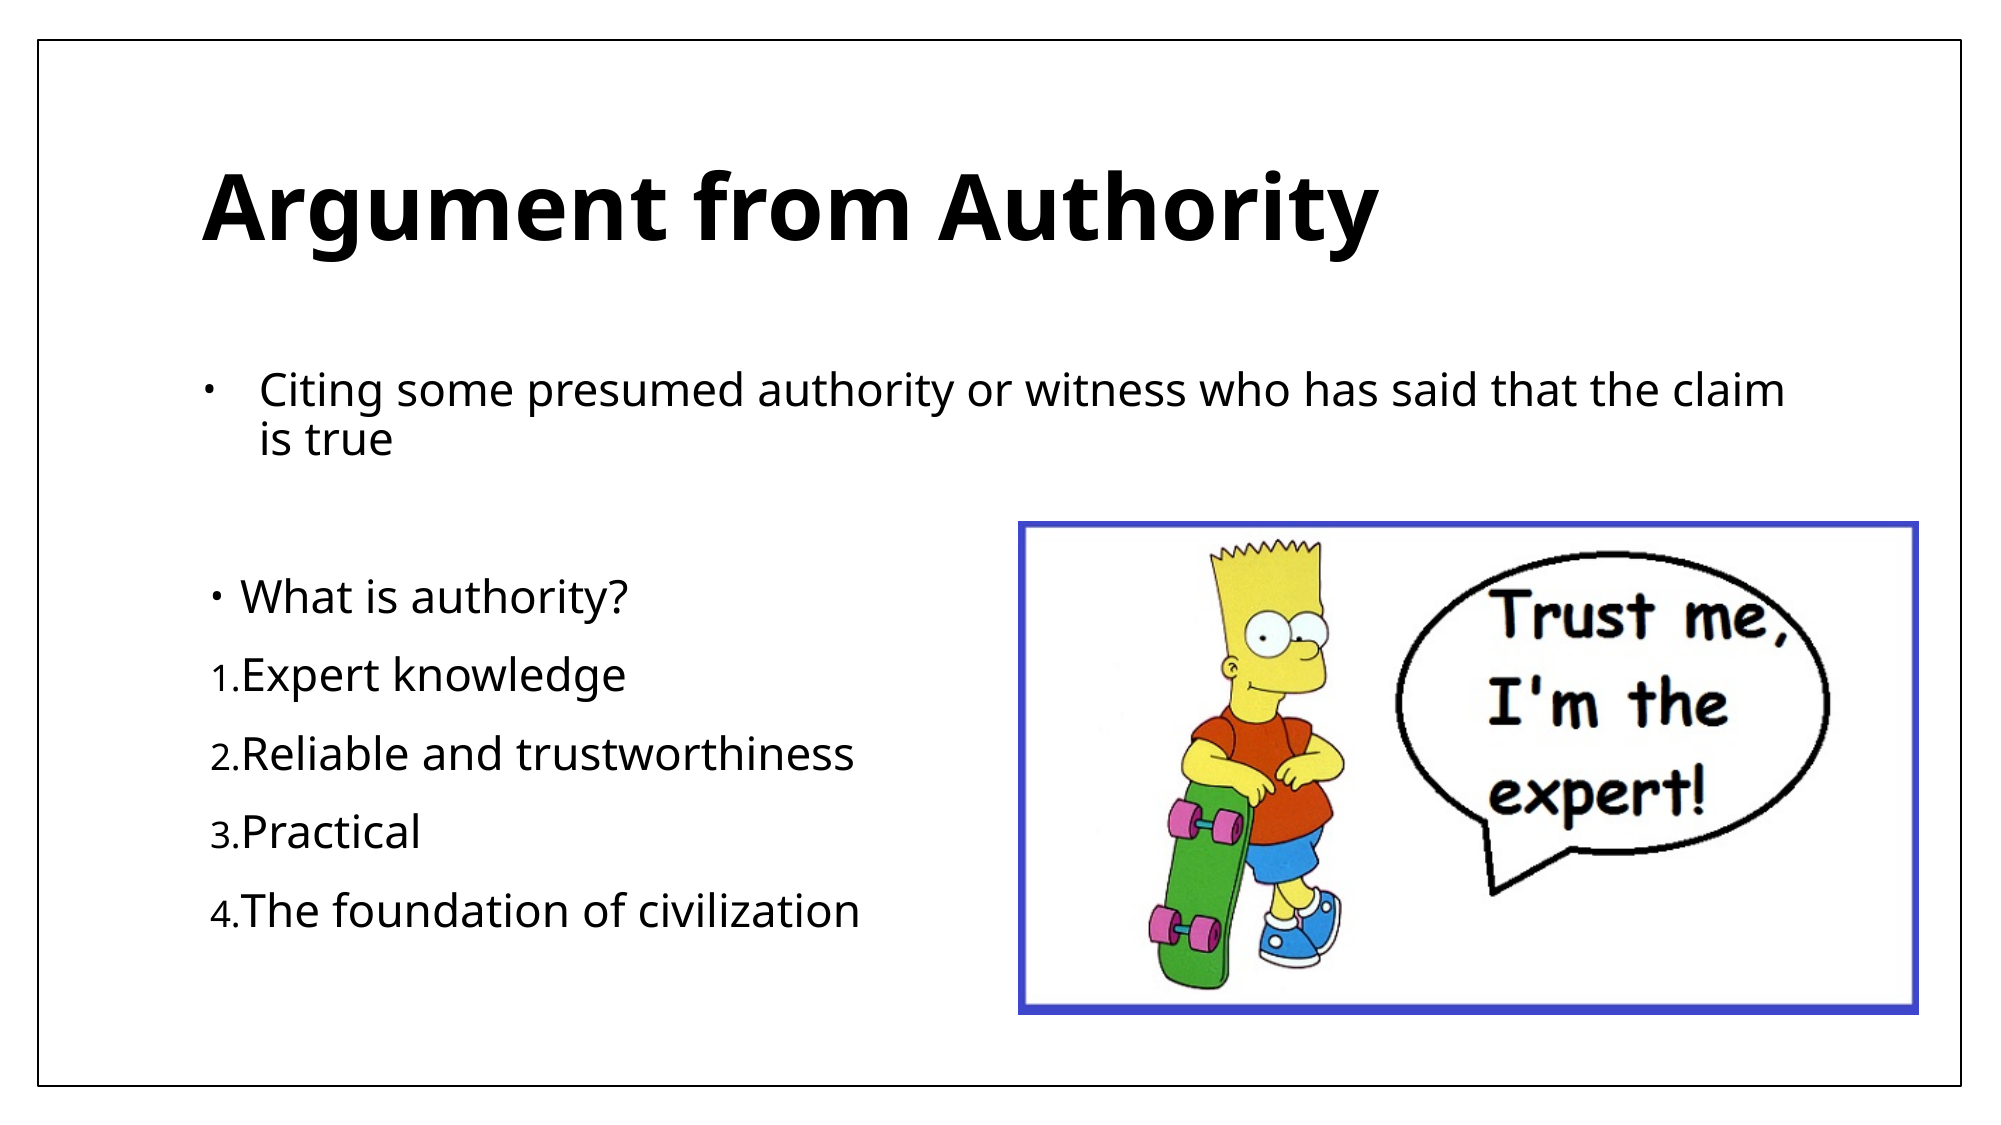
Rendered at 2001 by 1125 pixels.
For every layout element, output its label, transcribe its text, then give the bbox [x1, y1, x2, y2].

picture [1017, 521, 1920, 1016]
list Citing some presumed authority or witness who has said that the claim is true What is authority? Expert knowledge Reliable and trustworthiness Practical The foundation of civilization [187, 337, 1808, 967]
title Argument from Authority [187, 99, 1808, 323]
